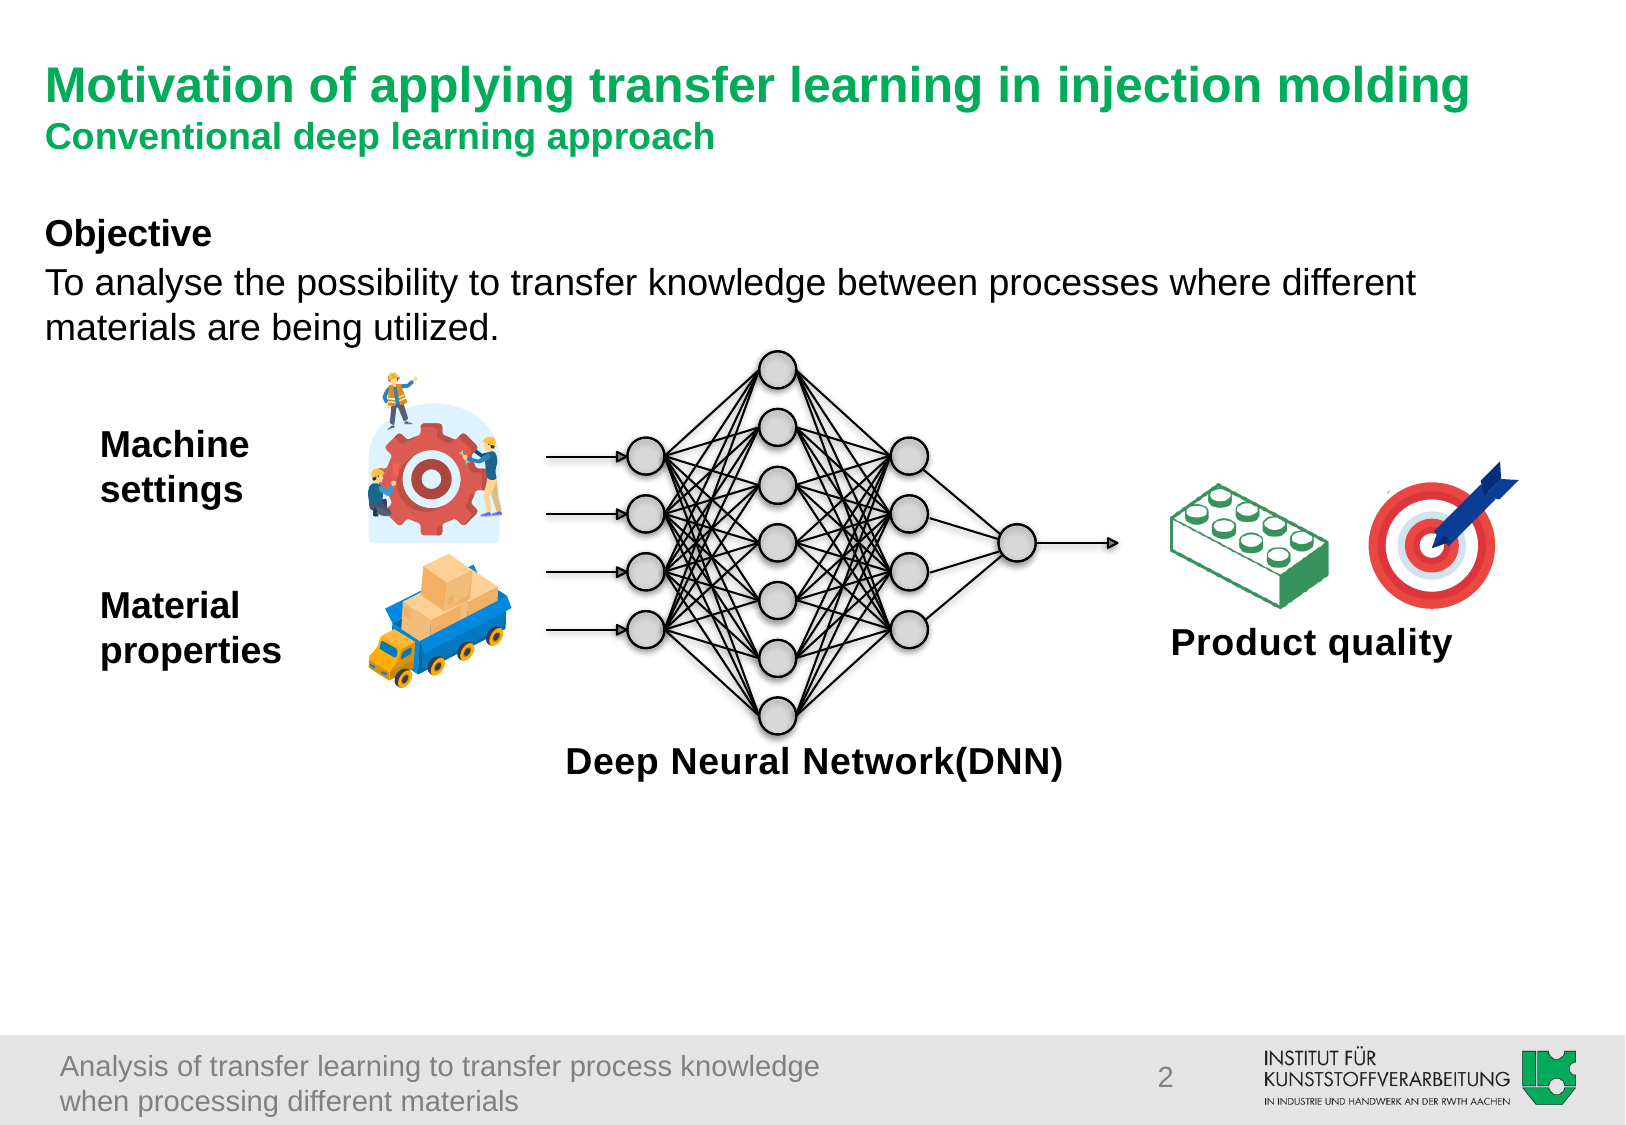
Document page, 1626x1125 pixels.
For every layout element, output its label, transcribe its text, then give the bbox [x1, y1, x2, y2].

picture [1166, 461, 1333, 628]
text_box Machine settings [100, 420, 293, 511]
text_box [368, 550, 522, 690]
text_box To analyse the possibility to transfer knowledge between processes where different materials are being utilized. [44, 257, 1564, 348]
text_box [344, 339, 520, 544]
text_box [1368, 461, 1519, 610]
text_box 2 [1098, 1051, 1234, 1107]
text_box Product quality [1170, 617, 1457, 663]
text_box Material properties [100, 581, 293, 672]
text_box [544, 348, 1117, 735]
picture [1265, 1046, 1576, 1105]
title Motivation of applying transfer learning in injection molding Conventional deep learning approach [44, 54, 1581, 173]
text_box Deep Neural Network(DNN) [565, 743, 1096, 783]
text_box Objective [44, 208, 234, 254]
